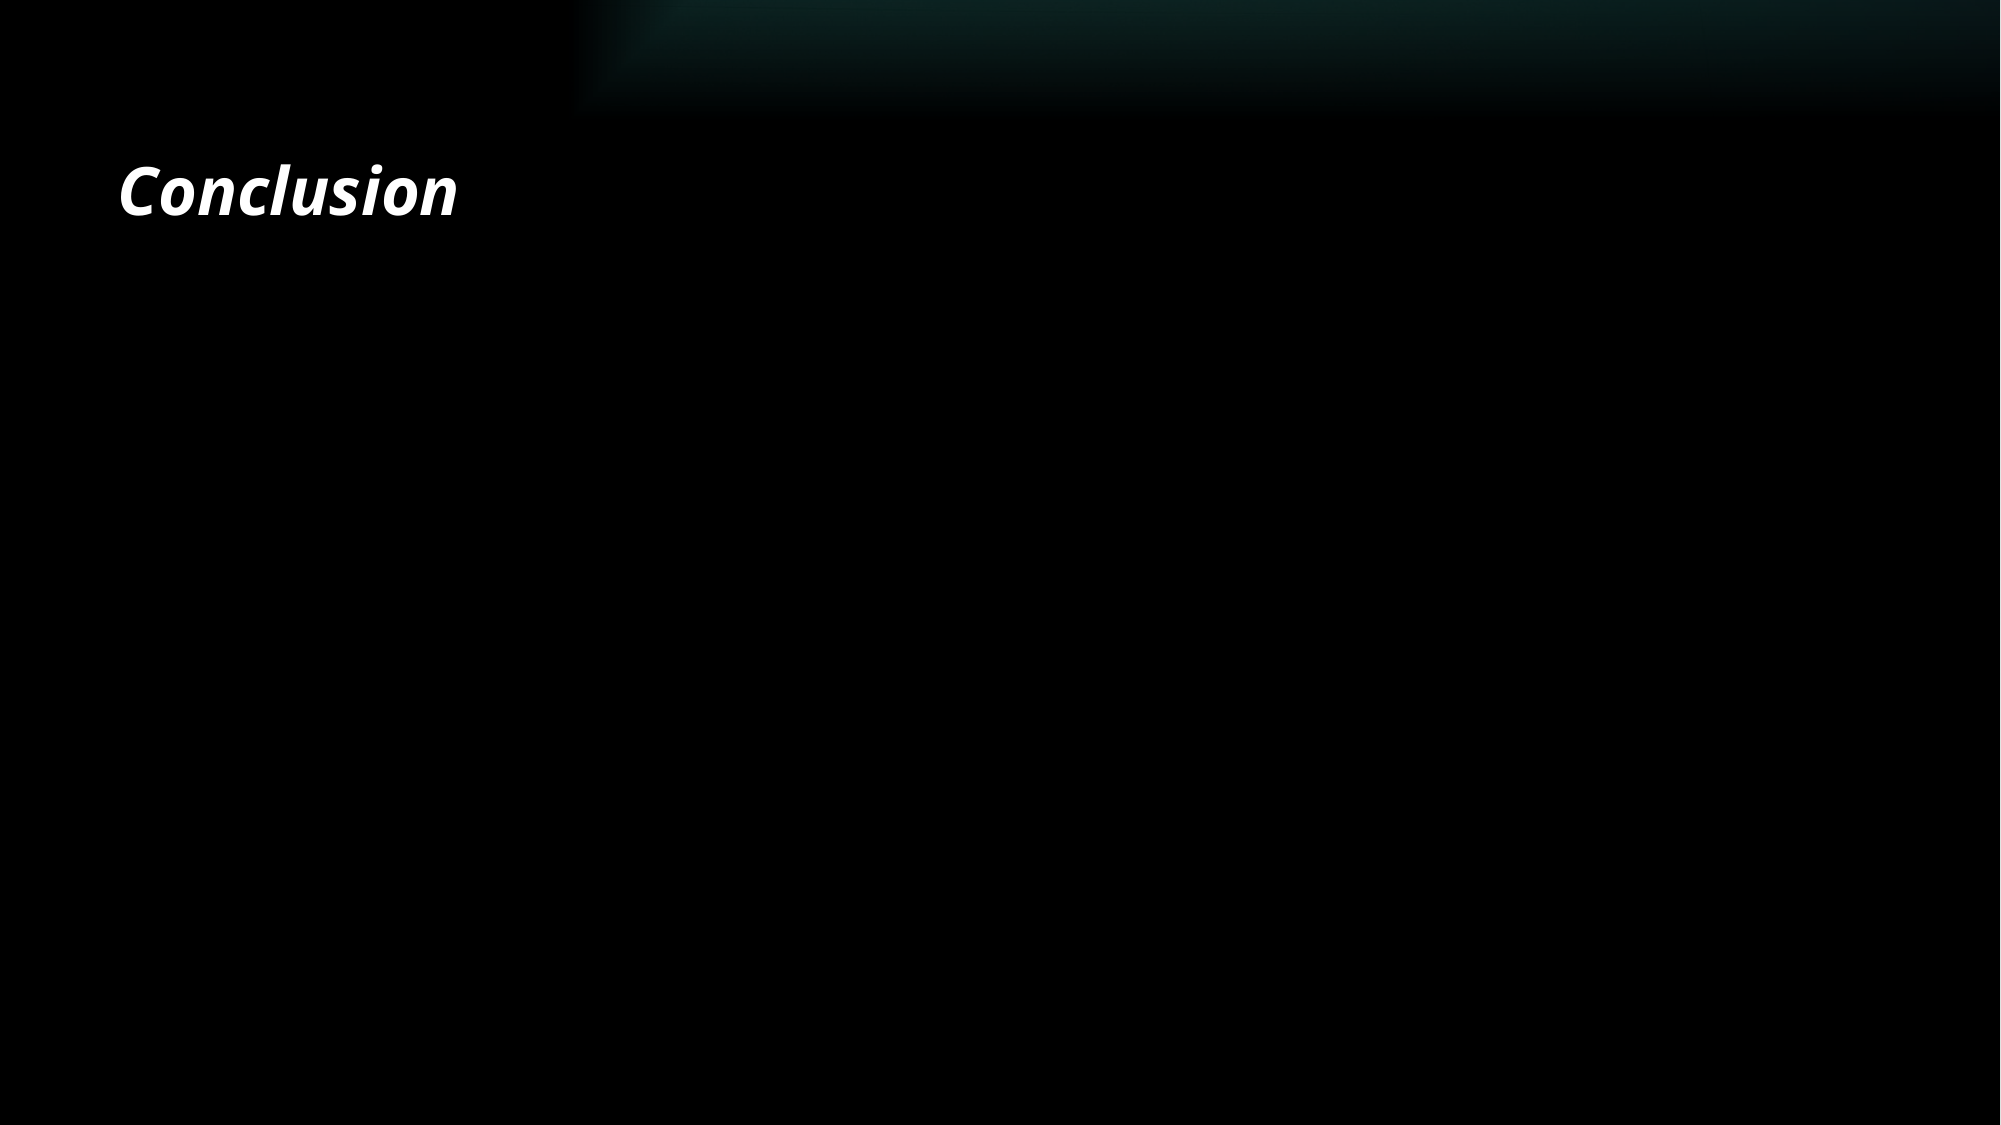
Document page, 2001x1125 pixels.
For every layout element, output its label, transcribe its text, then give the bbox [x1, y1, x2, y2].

text_box Conclusion [102, 101, 1032, 237]
text_box [0, 0, 2000, 1125]
